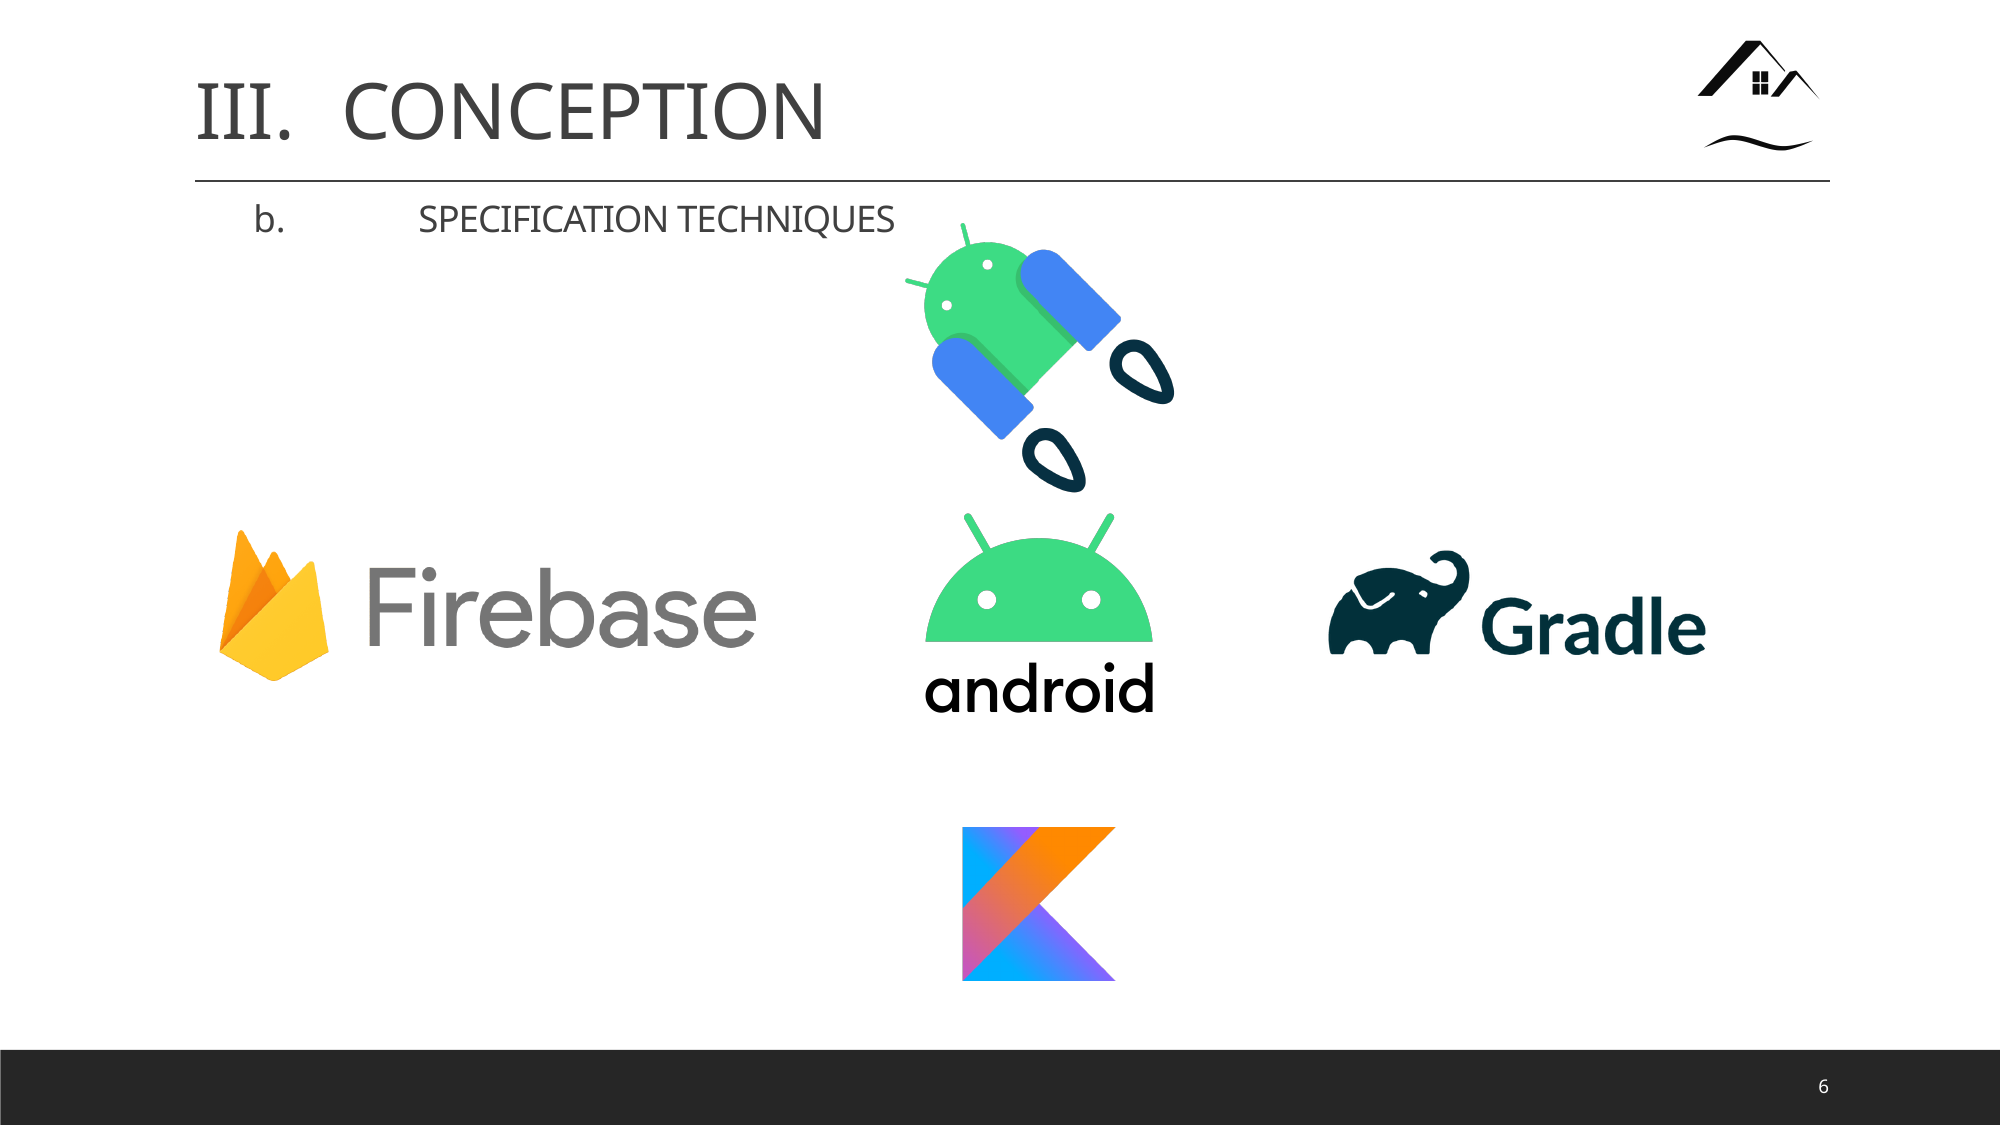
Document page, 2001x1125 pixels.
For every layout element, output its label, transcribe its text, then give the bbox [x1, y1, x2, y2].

picture [1279, 534, 1754, 701]
picture [218, 529, 757, 683]
slide_number 6 [1803, 1057, 1932, 1118]
picture [936, 827, 1142, 981]
picture [1642, 0, 1868, 211]
title CONCEPTION [180, 47, 1639, 163]
picture [890, 218, 1187, 746]
text_box SPECIFICATION TECHNIQUES [238, 185, 1889, 248]
